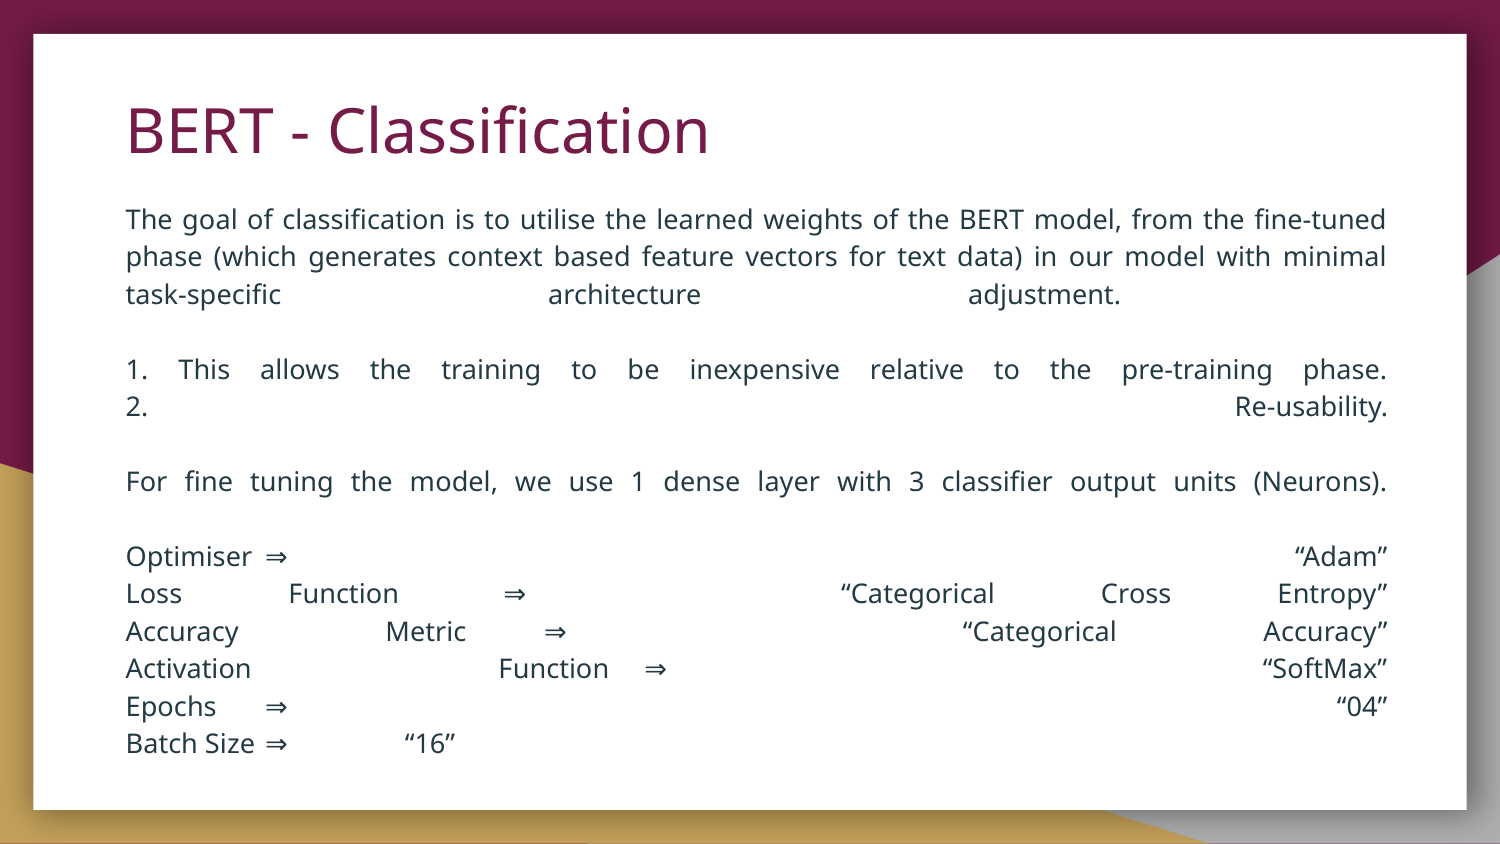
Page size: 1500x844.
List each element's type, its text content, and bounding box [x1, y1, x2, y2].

title BERT - Classification [110, 76, 1342, 182]
list The goal of classification is to utilise the learned weights of the BERT model, from the fine-tuned phase (which generates context based feature vectors for text data) in our model with minimal task-specific architecture adjustment. 1. This allows the training to be inexpensive relative to the pre-training phase. 2. Re-usability. For fine tuning the model, we use 1 dense layer with 3 classifier output units (Neurons). Optimiser ⇒ “Adam” Loss Function ⇒ “Categorical Cross Entropy” Accuracy Metric ⇒ “Categorical Accuracy” Activation Function ⇒ “SoftMax” Epochs ⇒ “04” Batch Size ⇒ “16” [110, 182, 1403, 775]
